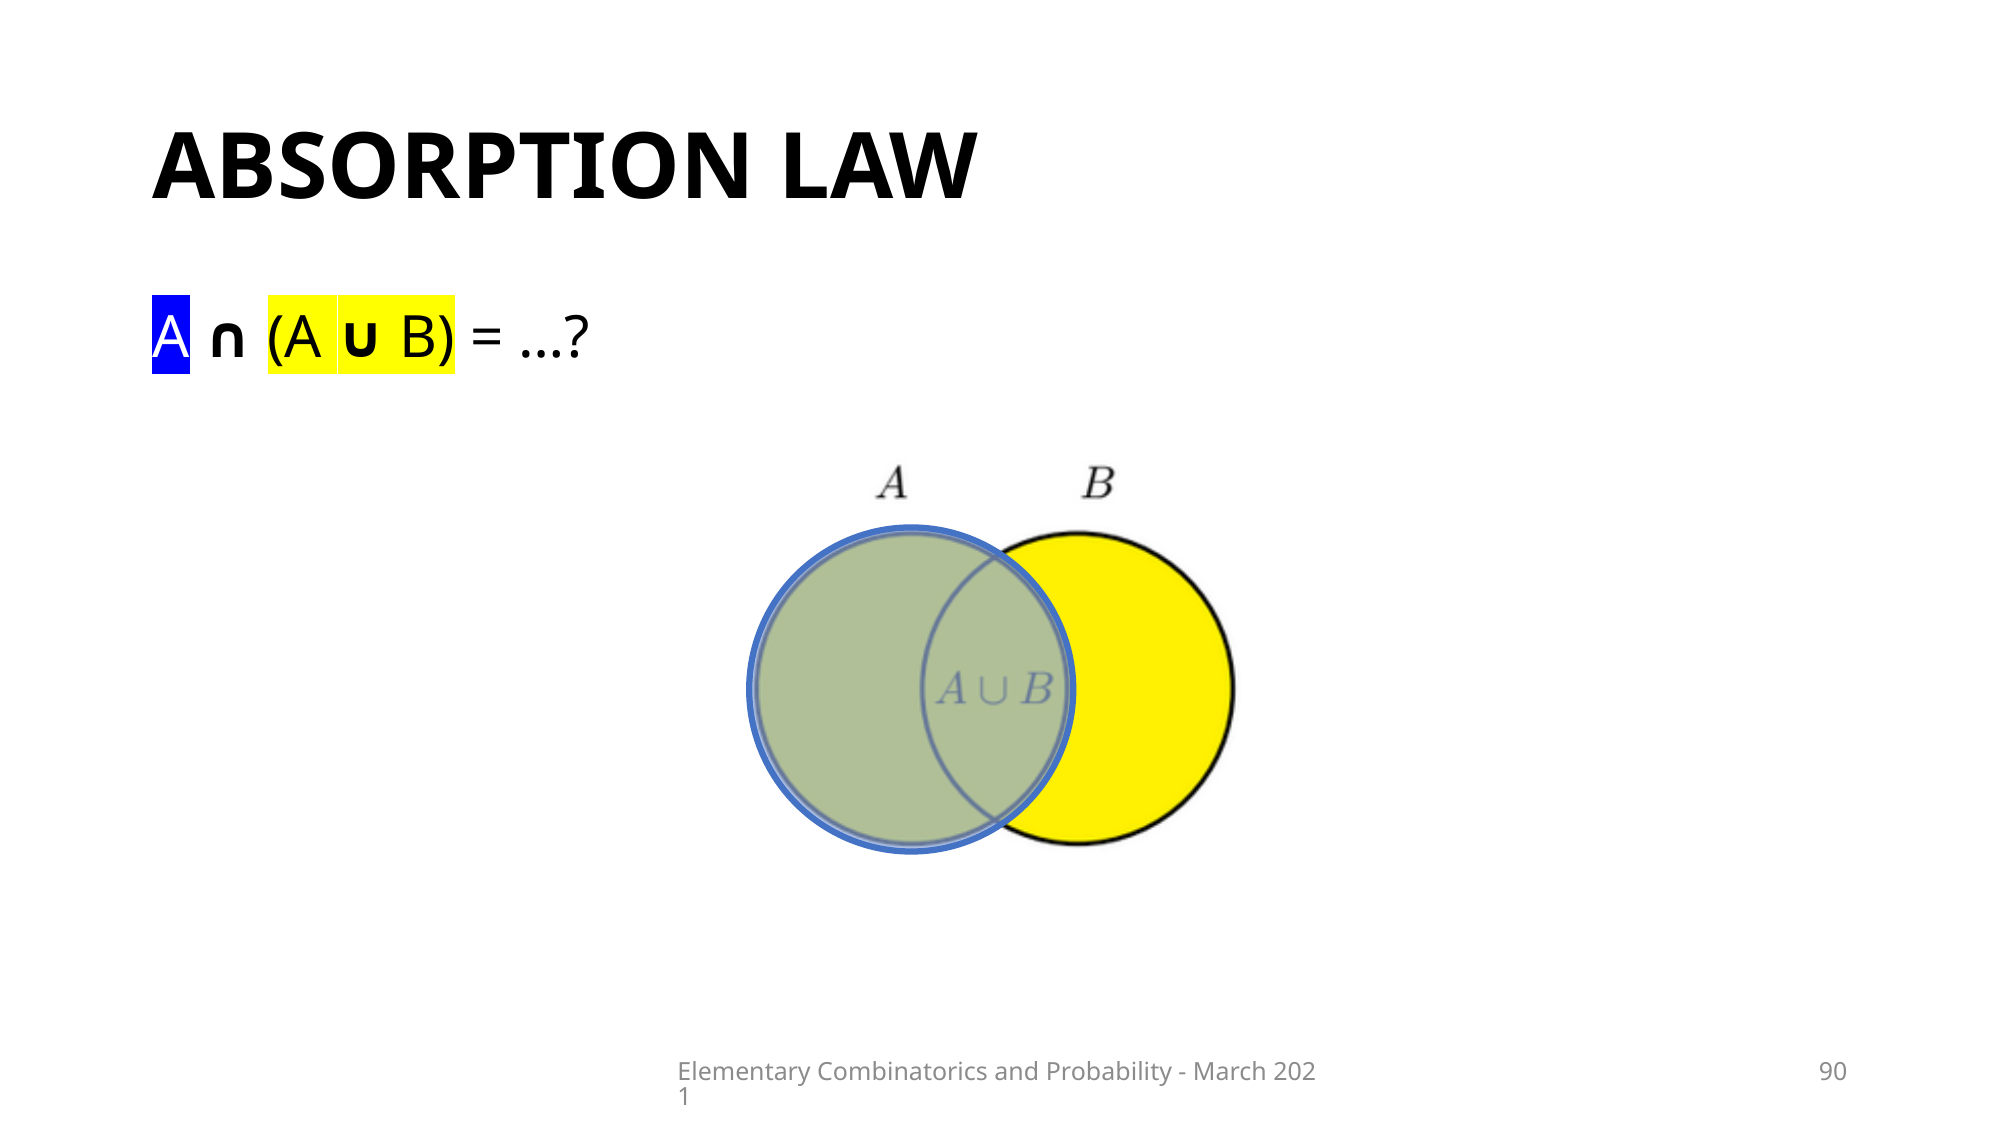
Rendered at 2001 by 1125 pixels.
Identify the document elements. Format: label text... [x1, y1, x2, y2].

picture [749, 428, 1251, 889]
list A ∩ (A ∪ B) = …? [137, 299, 1863, 1014]
title Absorption law [137, 59, 1863, 278]
footer Elementary Combinatorics and Probability - March 2021 [662, 1042, 1338, 1103]
slide_number 90 [1412, 1042, 1863, 1103]
